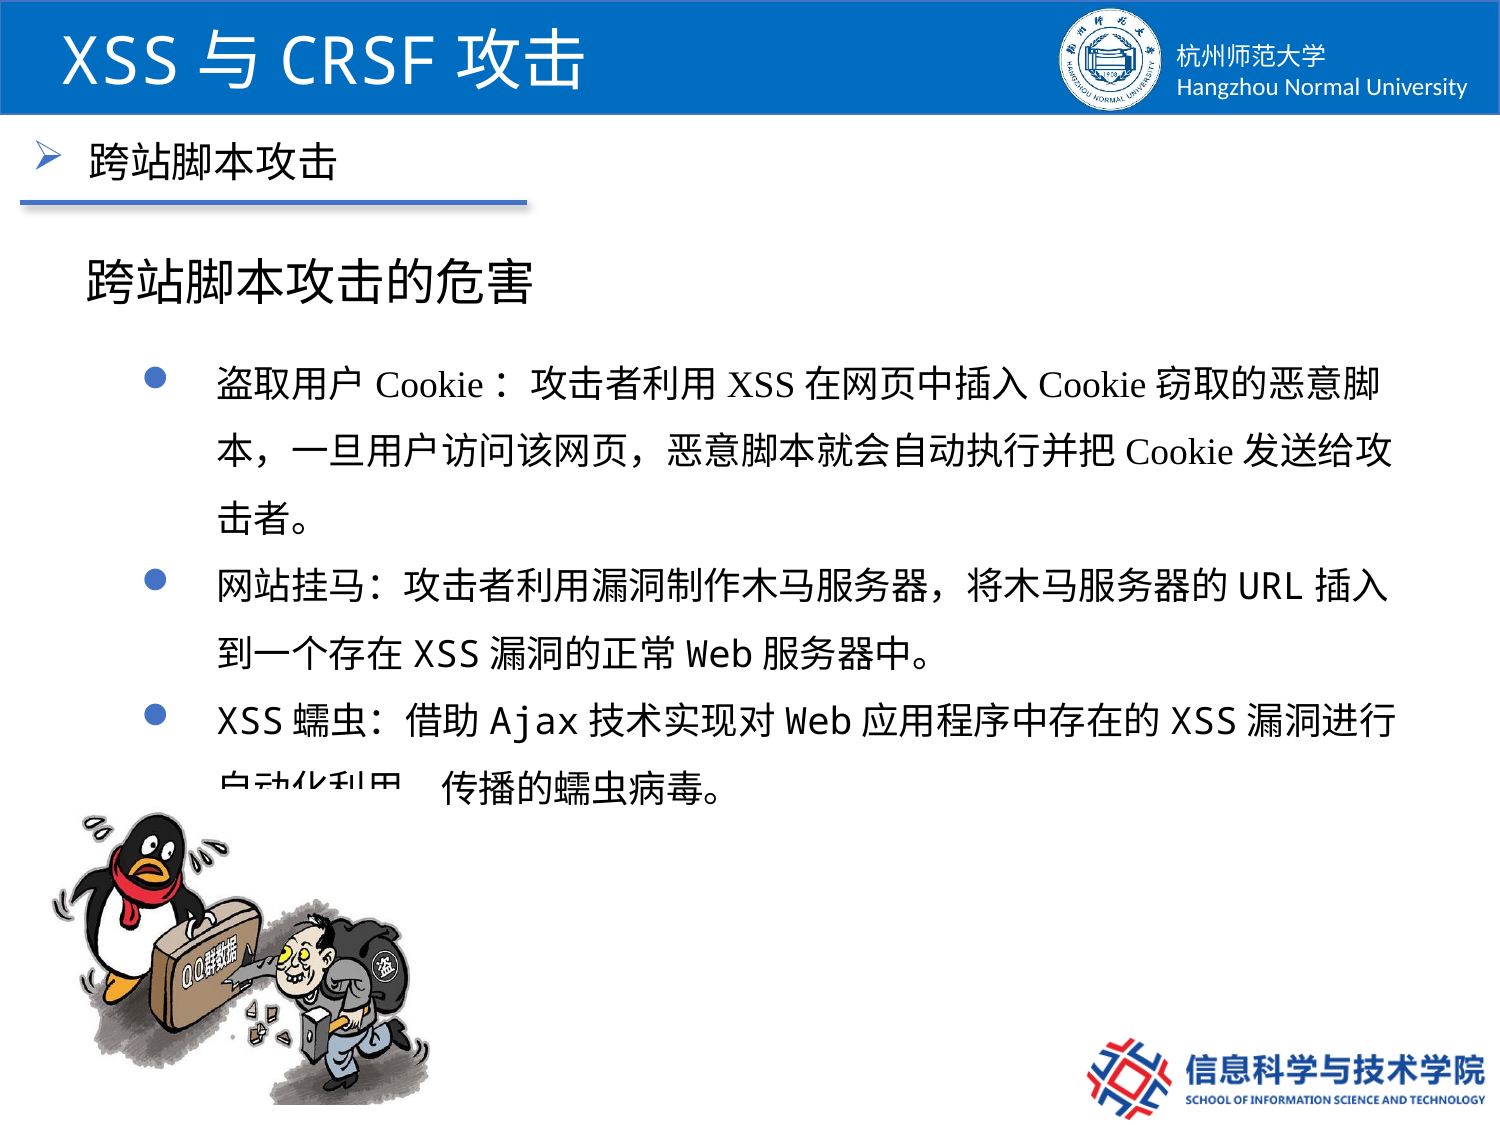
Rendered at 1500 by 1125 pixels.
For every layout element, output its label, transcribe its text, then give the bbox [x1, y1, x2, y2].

text_box 跨站脚本攻击 [17, 127, 750, 243]
text_box 跨站脚本攻击的危害 [70, 213, 558, 319]
text_box 杭州师范大学 Hangzhou Normal University [1163, 32, 1500, 108]
picture [1072, 1037, 1500, 1122]
text_box XSS与CRSF攻击 [36, 11, 613, 103]
picture [50, 789, 431, 1105]
text_box [0, 0, 1500, 115]
text_box 盗取用户Cookie：攻击者利用XSS在网页中插入Cookie窃取的恶意脚本，一旦用户访问该网页，恶意脚本就会自动执行并把Cookie发送给攻击者。 网站挂马：攻击者利用漏洞制作木马服务器，将木马服务器的URL插入到一个存在XSS漏洞的正常Web服务器中。 XSS蠕虫：借助Ajax技术实现对Web应用程序中存在的XSS漏洞进行自动化利用、传播的蠕虫病毒。 [126, 329, 1414, 818]
picture [1057, 6, 1163, 112]
